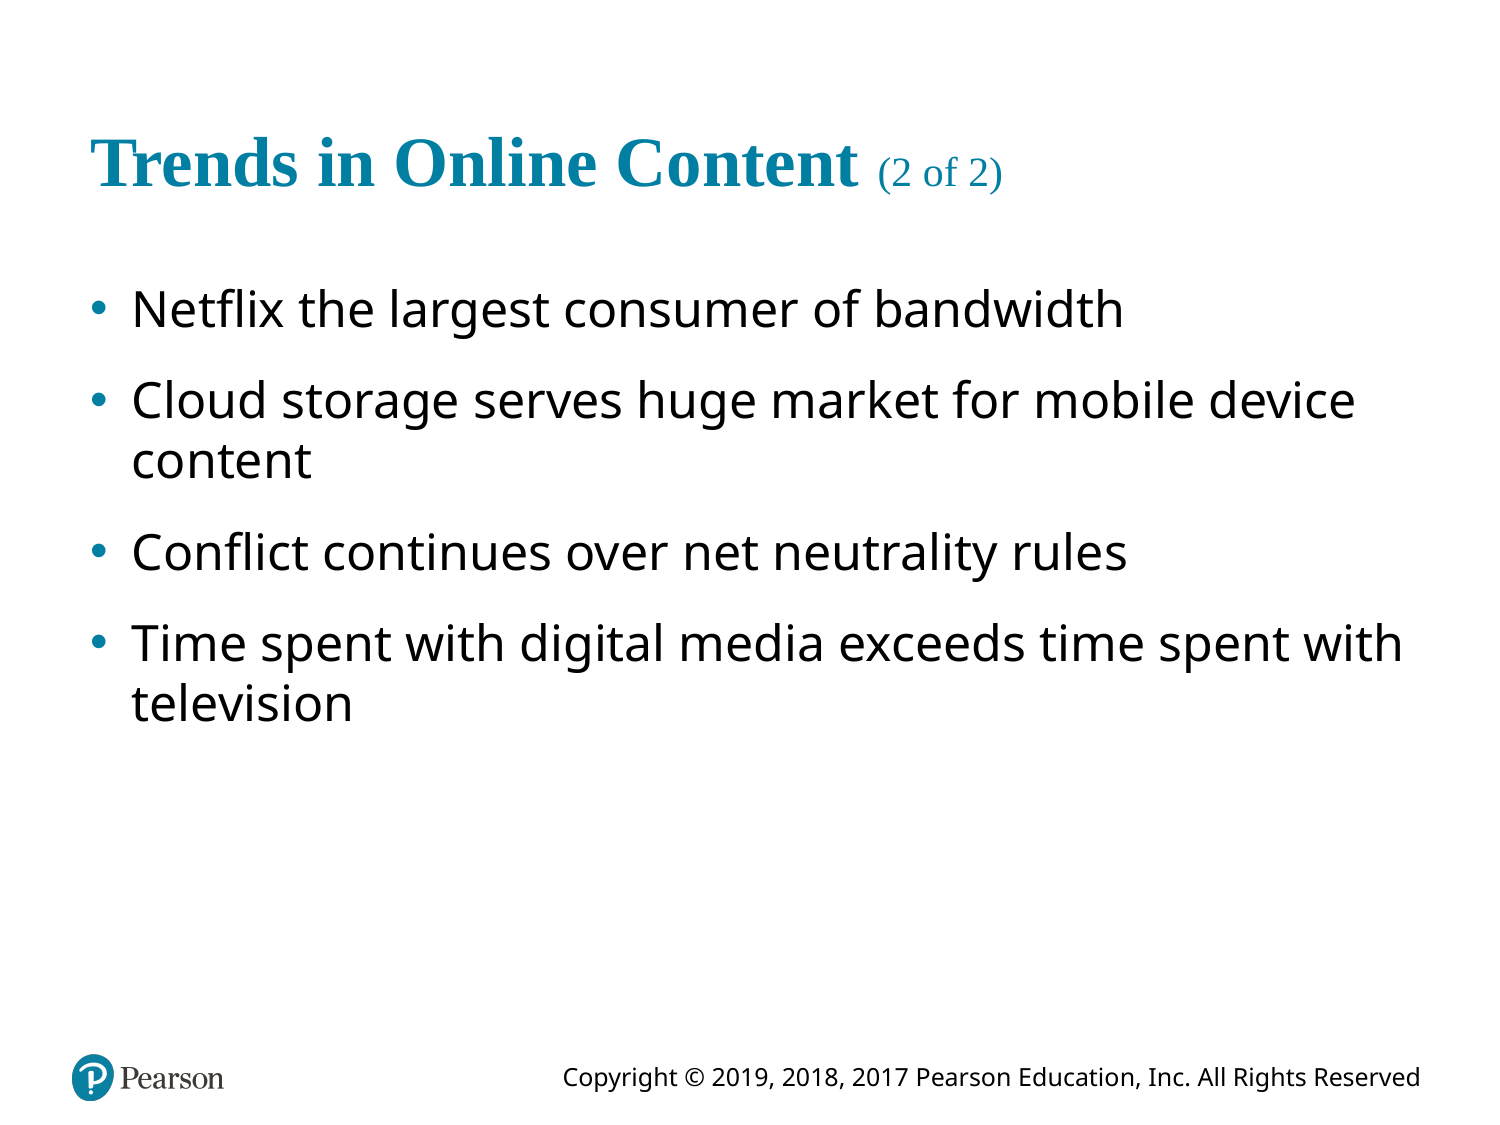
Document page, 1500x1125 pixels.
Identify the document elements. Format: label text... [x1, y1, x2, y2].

picture [98, 1054, 224, 1101]
picture [80, 1063, 106, 1088]
title Trends in Online Content (2 of 2) [75, 35, 1425, 216]
picture [72, 1054, 88, 1070]
list Netflix the largest consumer of bandwidth Cloud storage serves huge market for mobile device content Conflict continues over net neutrality rules Time spent with digital media exceeds time spent with television [75, 262, 1425, 751]
picture [72, 1087, 83, 1101]
